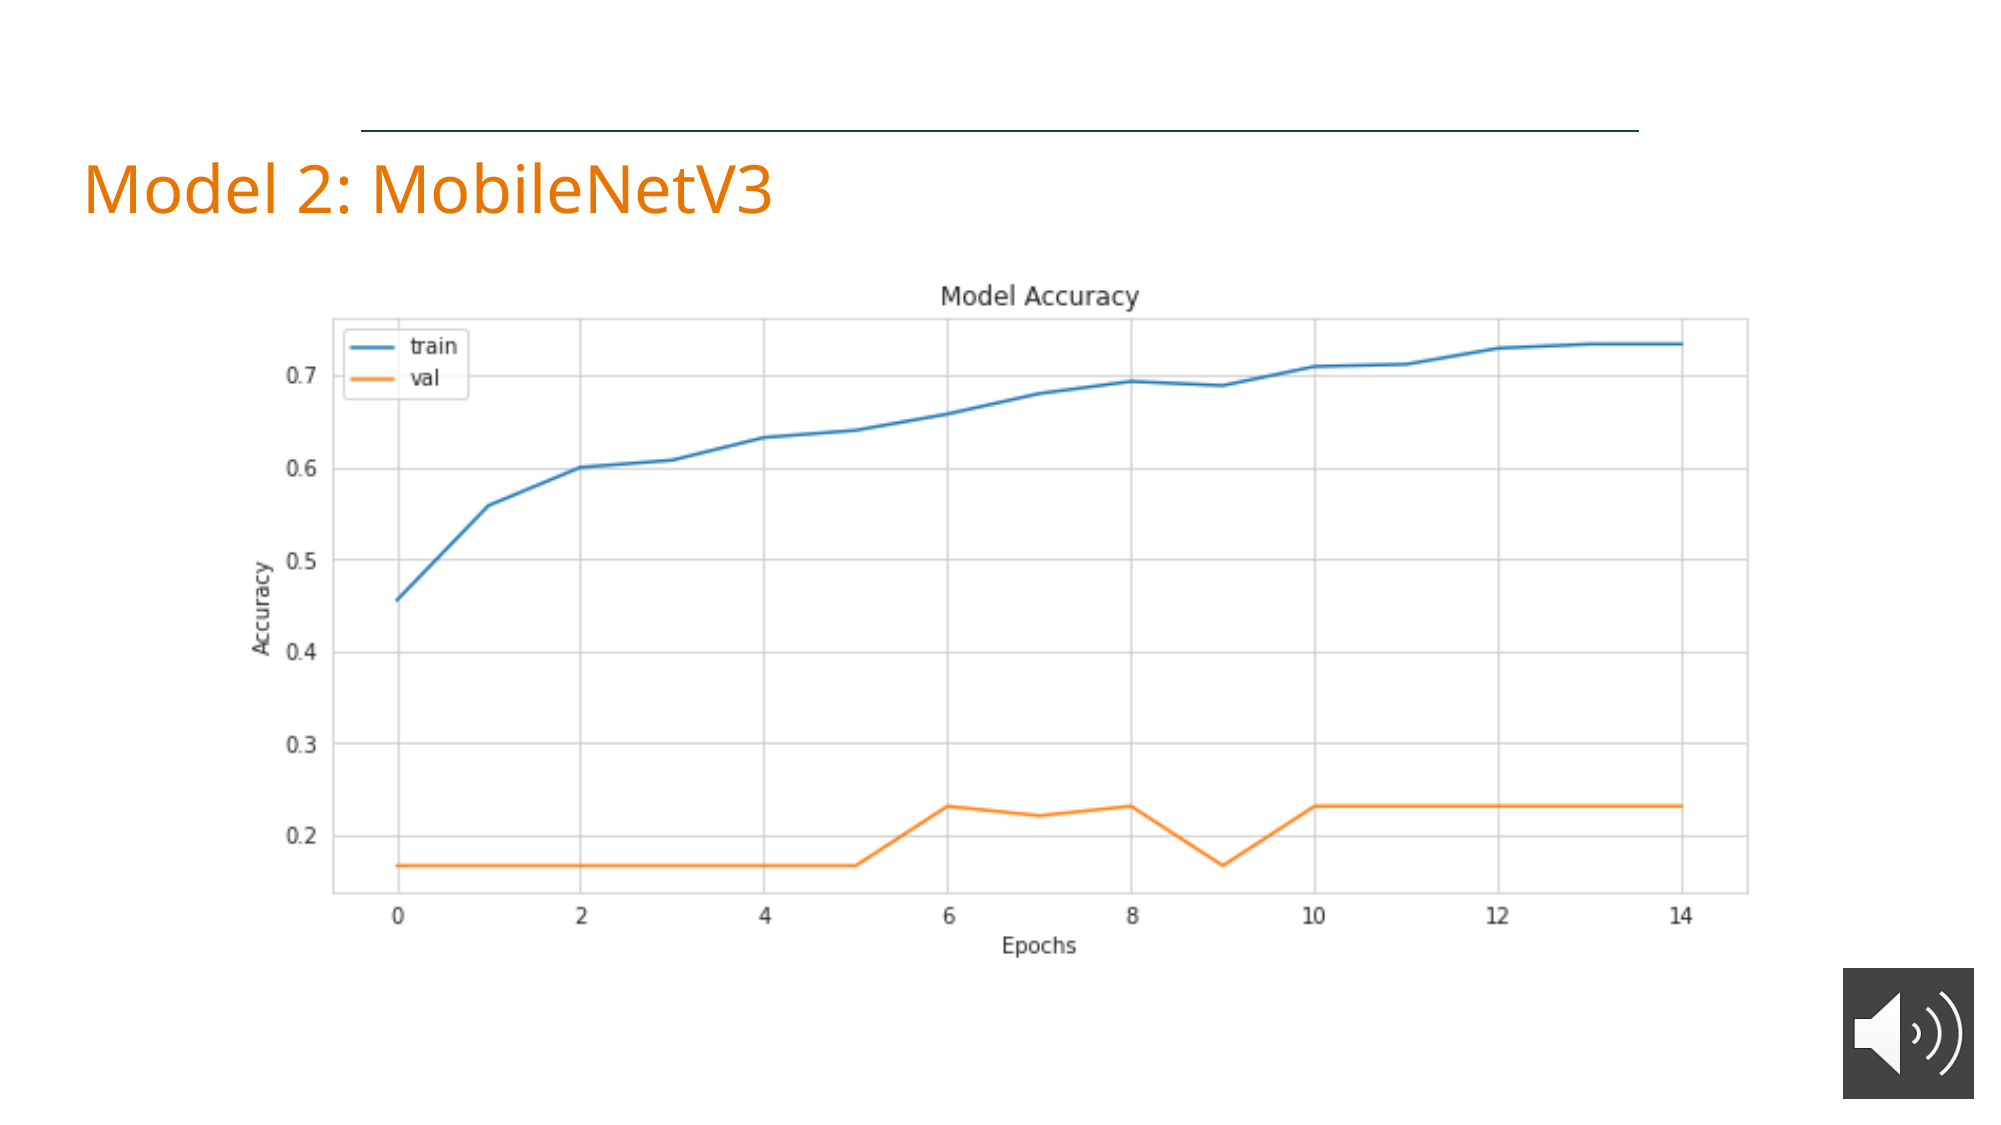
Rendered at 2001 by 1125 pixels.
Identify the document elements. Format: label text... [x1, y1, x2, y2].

picture [1841, 966, 1976, 1101]
list Model 2: MobileNetV3 [82, 159, 1444, 234]
picture [240, 270, 1760, 974]
